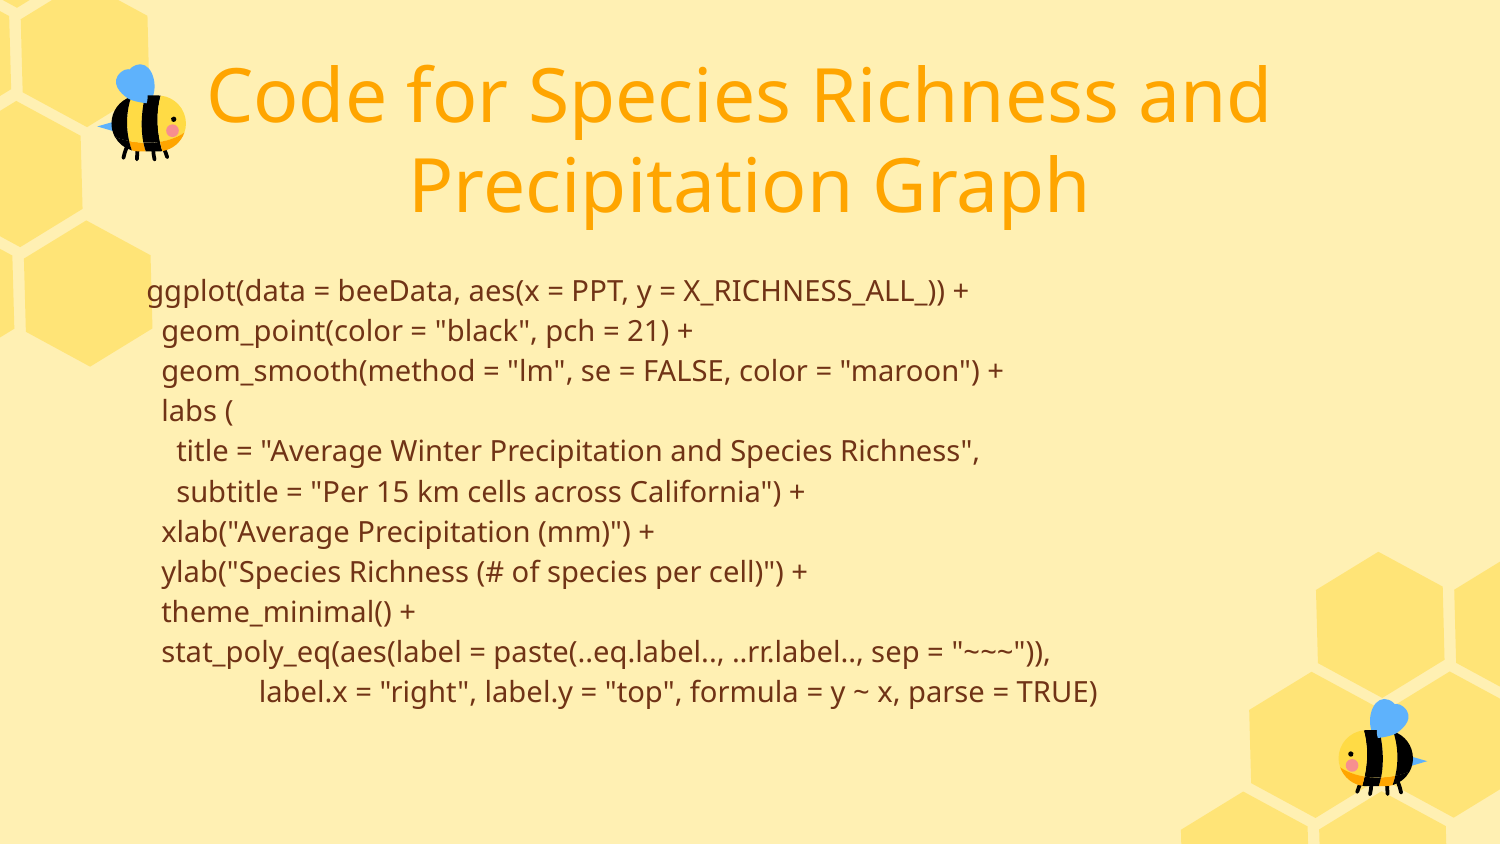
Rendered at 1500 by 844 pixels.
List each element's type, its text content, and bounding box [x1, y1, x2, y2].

text_box ggplot(data = beeData, aes(x = PPT, y = X_RICHNESS_ALL_)) + geom_point(color = "black", pch = 21) + geom_smooth(method = "lm", se = FALSE, color = "maroon") + labs ( title = "Average Winter Precipitation and Species Richness", subtitle = "Per 15 km cells across California") + xlab("Average Precipitation (mm)") + ylab("Species Richness (# of species per cell)") + theme_minimal() + stat_poly_eq(aes(label = paste(..eq.label.., ..rr.label.., sep = "~~~")), label.x = "right", label.y = "top", formula = y ~ x, parse = TRUE) [131, 251, 1369, 809]
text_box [96, 63, 187, 162]
title Code for Species Richness and Precipitation Graph [76, 32, 1424, 228]
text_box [1338, 698, 1428, 797]
